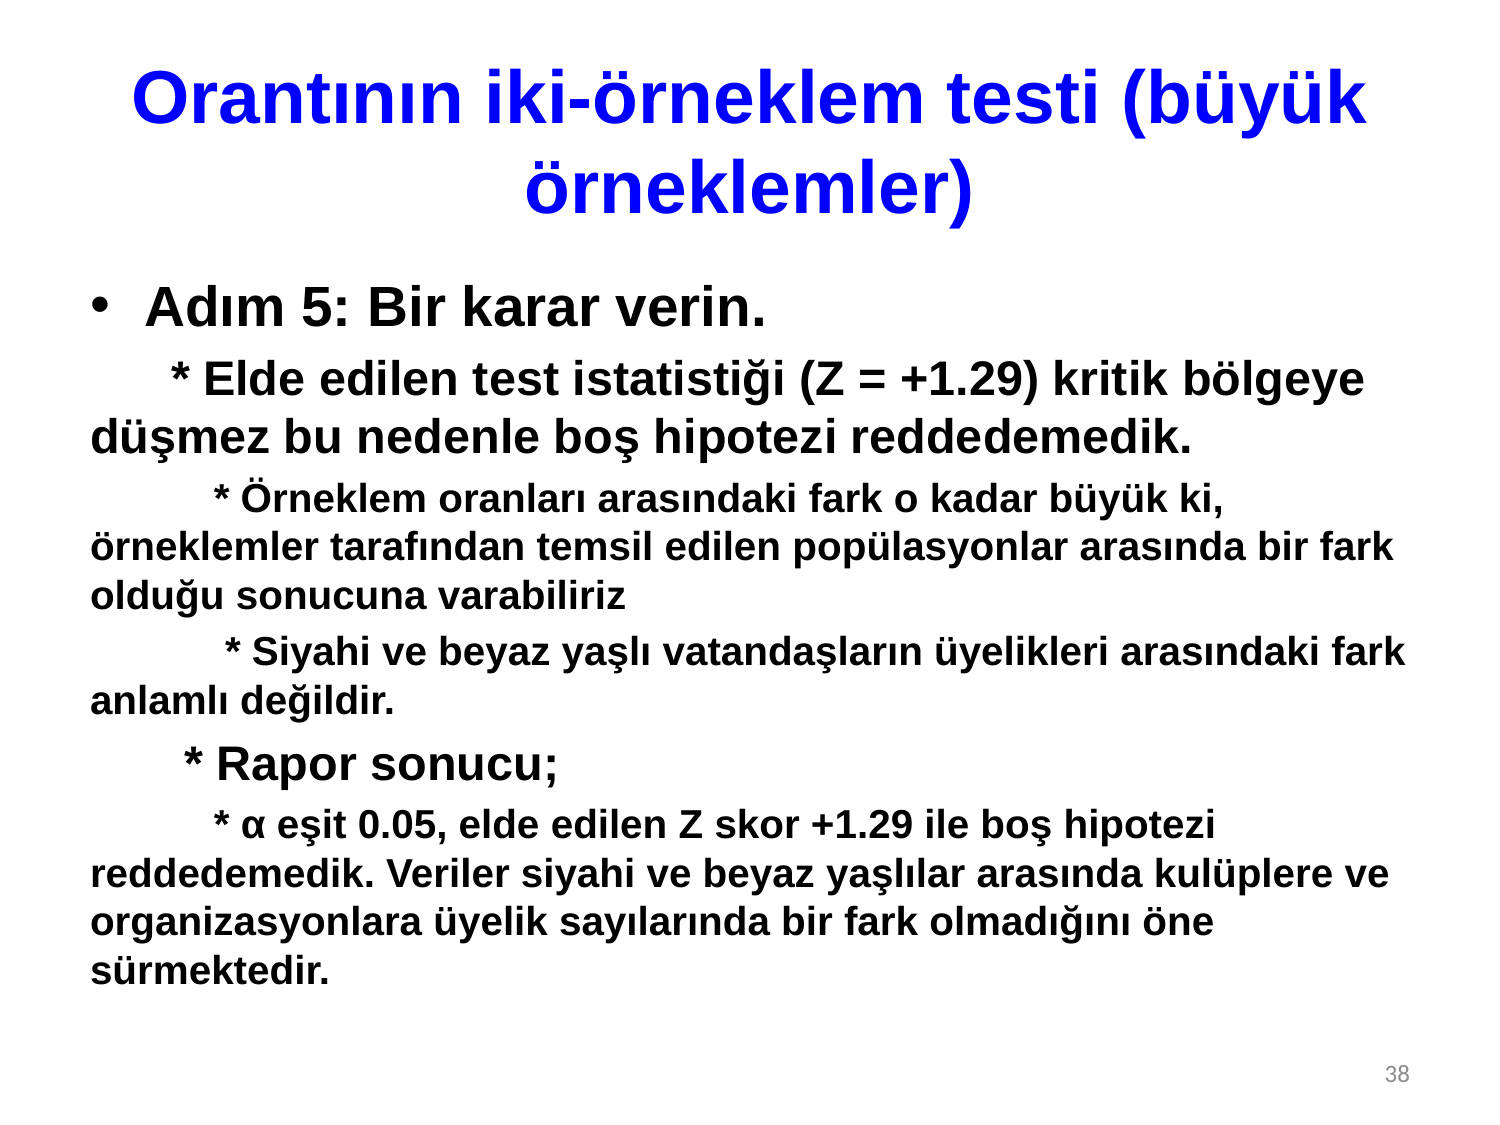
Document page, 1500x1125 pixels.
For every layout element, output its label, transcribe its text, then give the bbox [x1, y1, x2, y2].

slide_number 38 [1074, 1042, 1425, 1103]
list Adım 5: Bir karar verin. * Elde edilen test istatistiği (Z = +1.29) kritik bölgeye düşmez bu nedenle boş hipotezi reddedemedik. * Örneklem oranları arasındaki fark o kadar büyük ki, örneklemler tarafından temsil edilen popülasyonlar arasında bir fark olduğu sonucuna varabiliriz * Siyahi ve beyaz yaşlı vatandaşların üyelikleri arasındaki fark anlamlı değildir. * Rapor sonucu; * α eşit 0.05, elde edilen Z skor +1.29 ile boş hipotezi reddedemedik. Veriler siyahi ve beyaz yaşlılar arasında kulüplere ve organizasyonlara üyelik sayılarında bir fark olmadığını öne sürmektedir. [75, 262, 1425, 1005]
title Orantının iki-örneklem testi (büyük örneklemler) [75, 45, 1425, 233]
